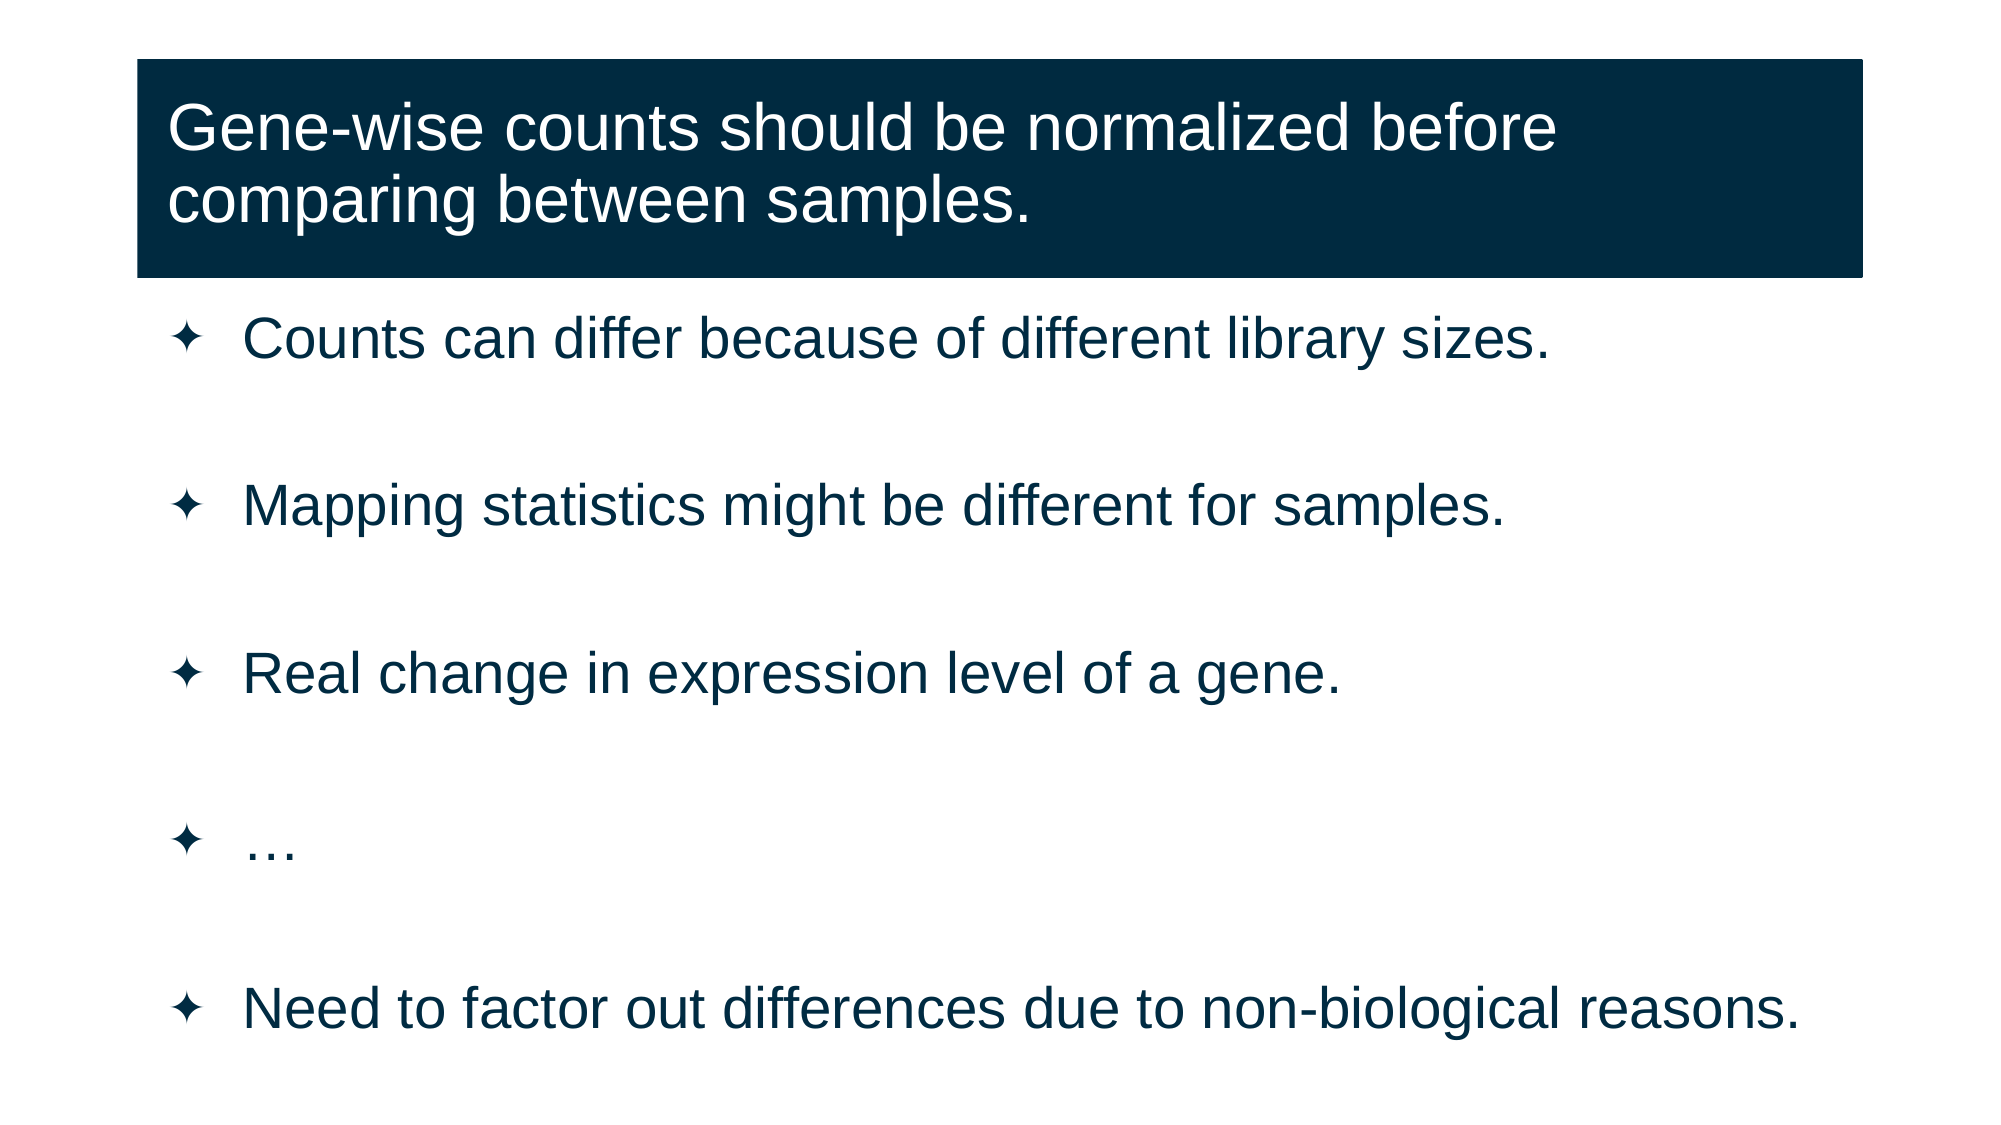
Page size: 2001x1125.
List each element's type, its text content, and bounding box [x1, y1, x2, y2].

list Counts can differ because of different library sizes. Mapping statistics might be different for samples. Real change in expression level of a gene. … Need to factor out differences due to non-biological reasons. [137, 307, 1863, 1049]
title Gene-wise counts should be normalized before comparing between samples. [137, 59, 1863, 278]
